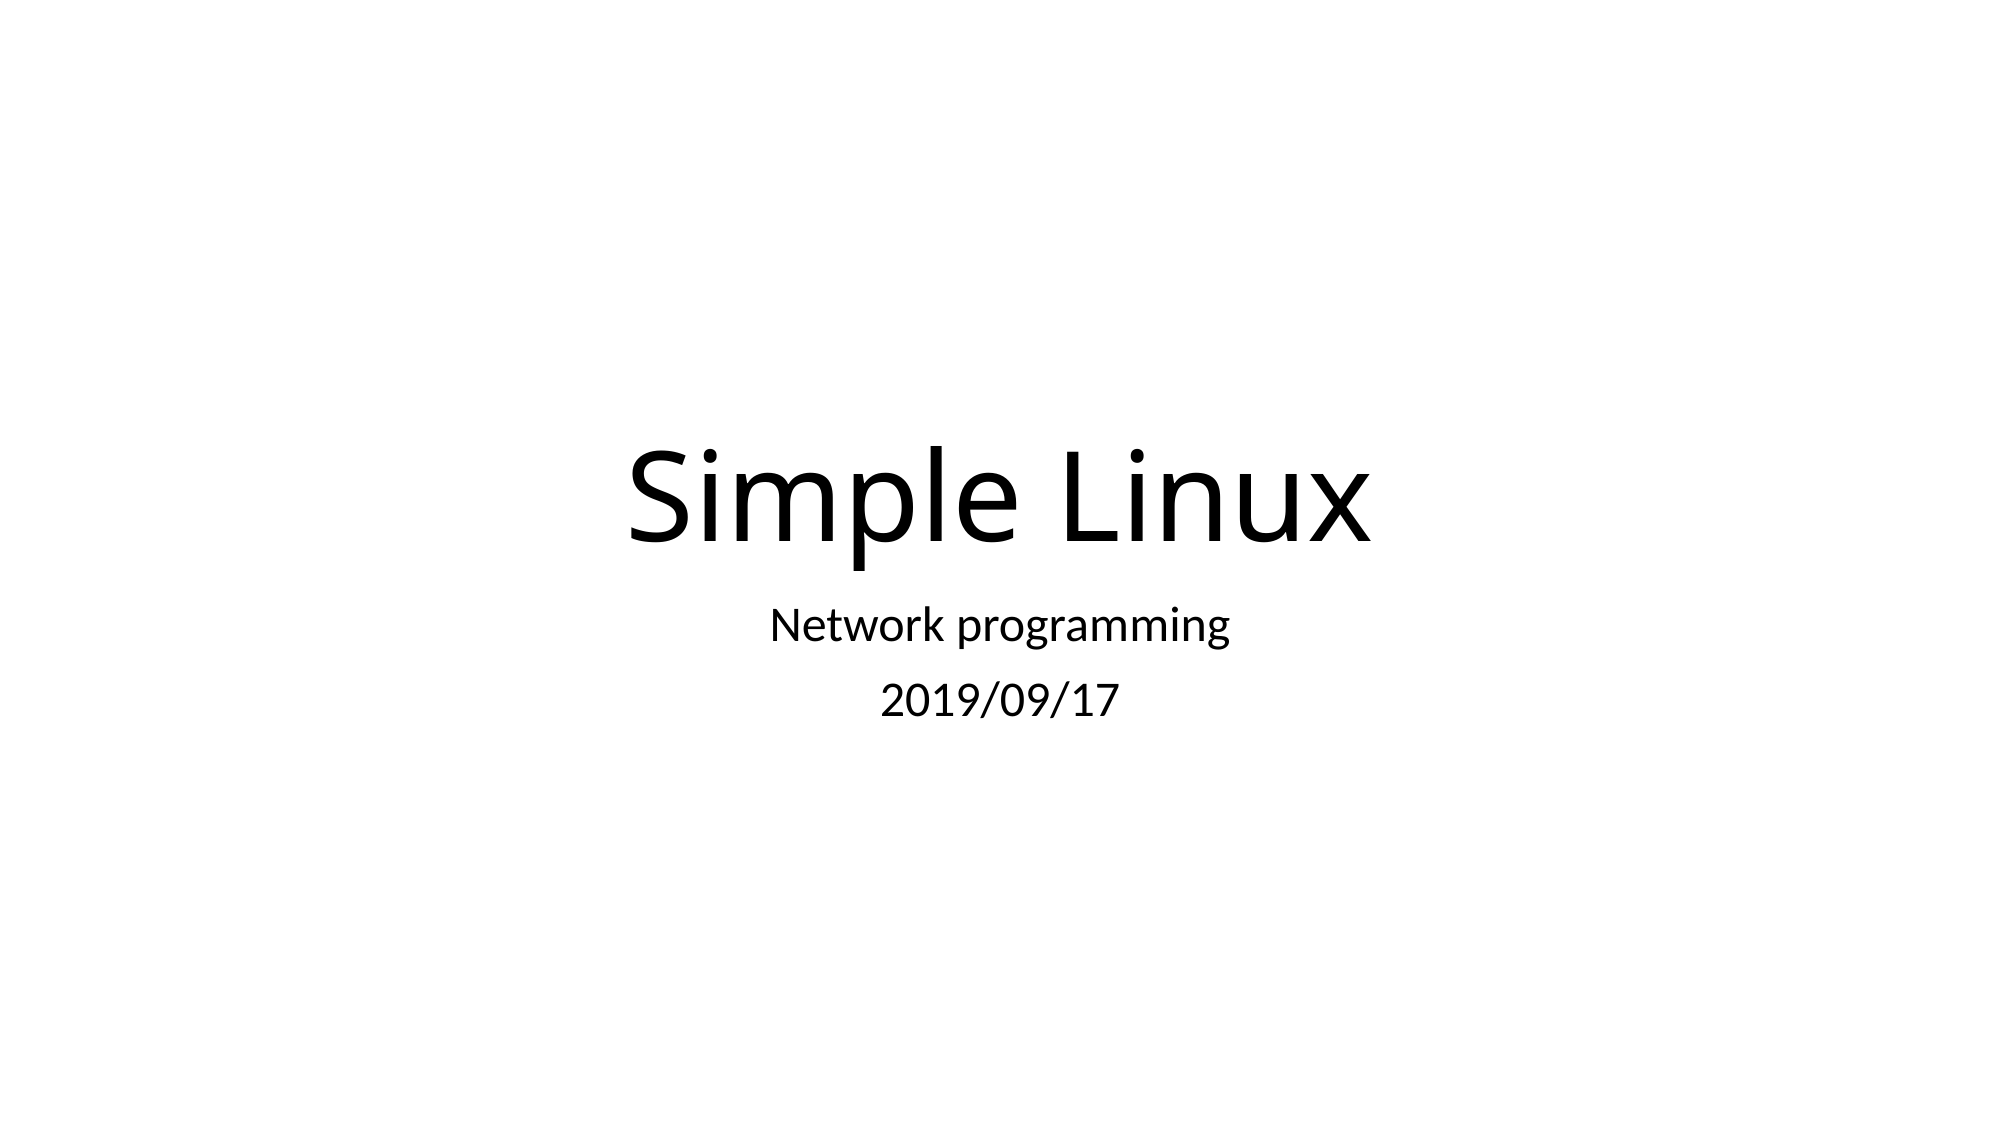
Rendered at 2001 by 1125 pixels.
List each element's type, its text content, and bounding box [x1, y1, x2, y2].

title Simple Linux [249, 184, 1750, 576]
subtitle Network programming 2019/09/17 [249, 590, 1750, 863]
